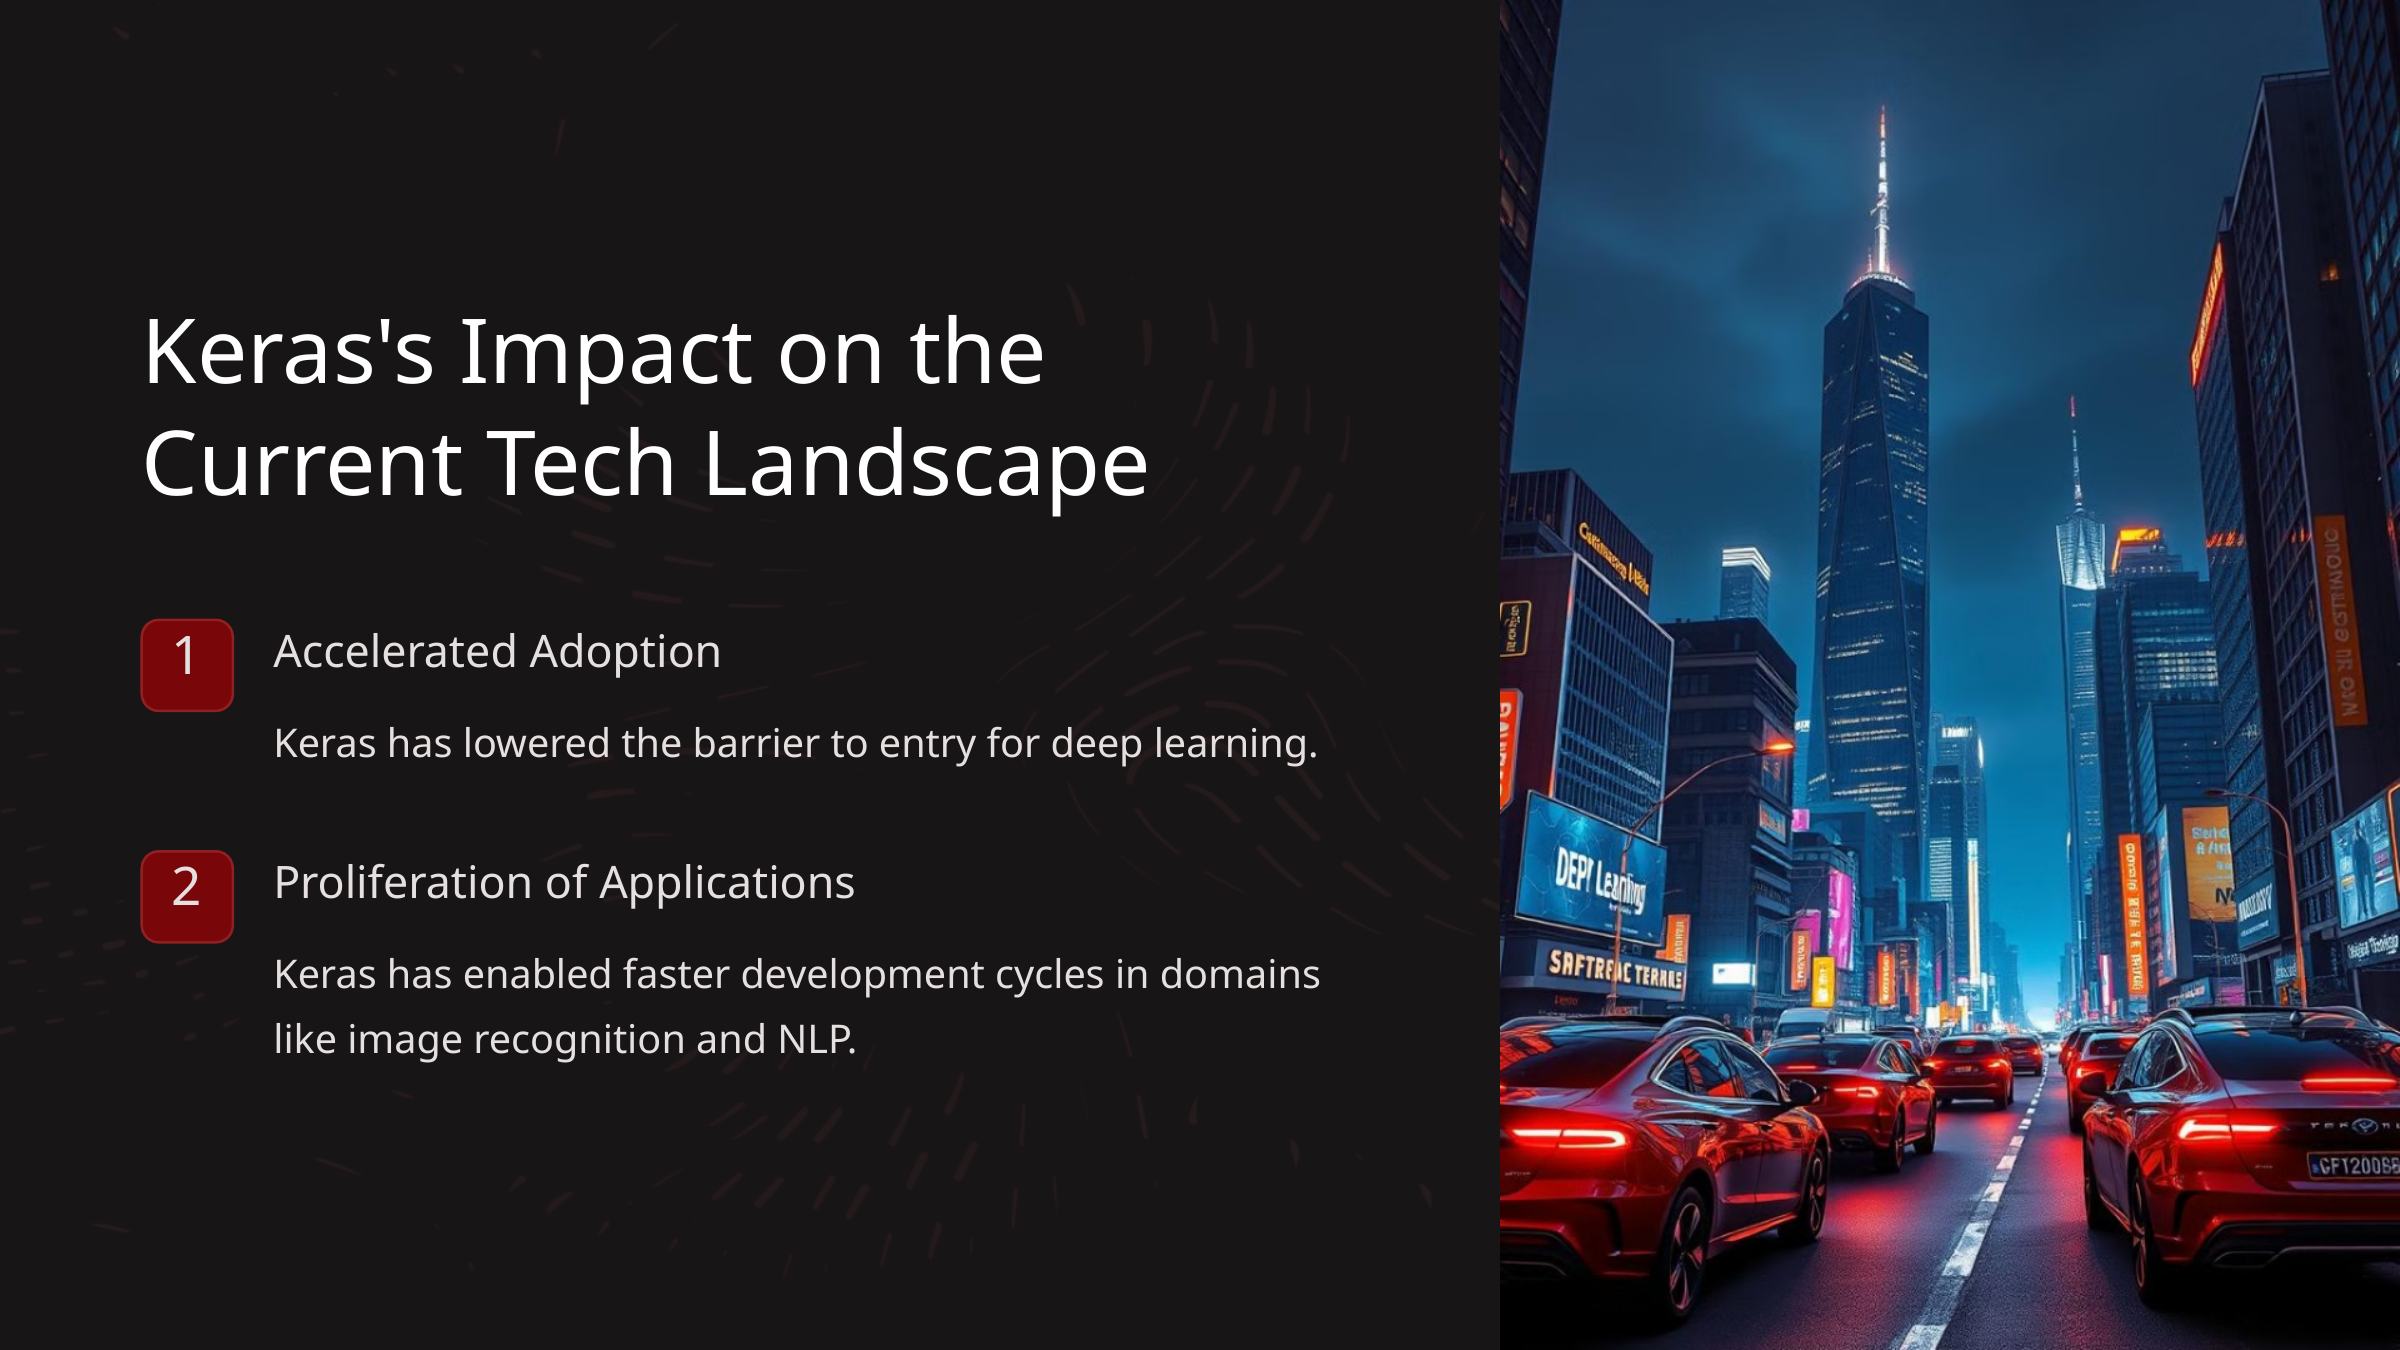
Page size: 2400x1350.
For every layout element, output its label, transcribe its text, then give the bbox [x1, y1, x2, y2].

text_box Keras has lowered the barrier to entry for deep learning. [273, 700, 1359, 766]
text_box 2 [160, 863, 215, 931]
text_box Proliferation of Applications [273, 851, 825, 908]
text_box Keras has enabled faster development cycles in domains like image recognition and NLP. [273, 931, 1359, 1062]
picture [1499, 0, 2400, 1350]
text_box Keras's Impact on the Current Tech Landscape [141, 288, 1359, 514]
text_box [141, 619, 233, 711]
text_box Accelerated Adoption [273, 619, 724, 677]
text_box 1 [160, 631, 215, 700]
text_box [141, 851, 233, 943]
